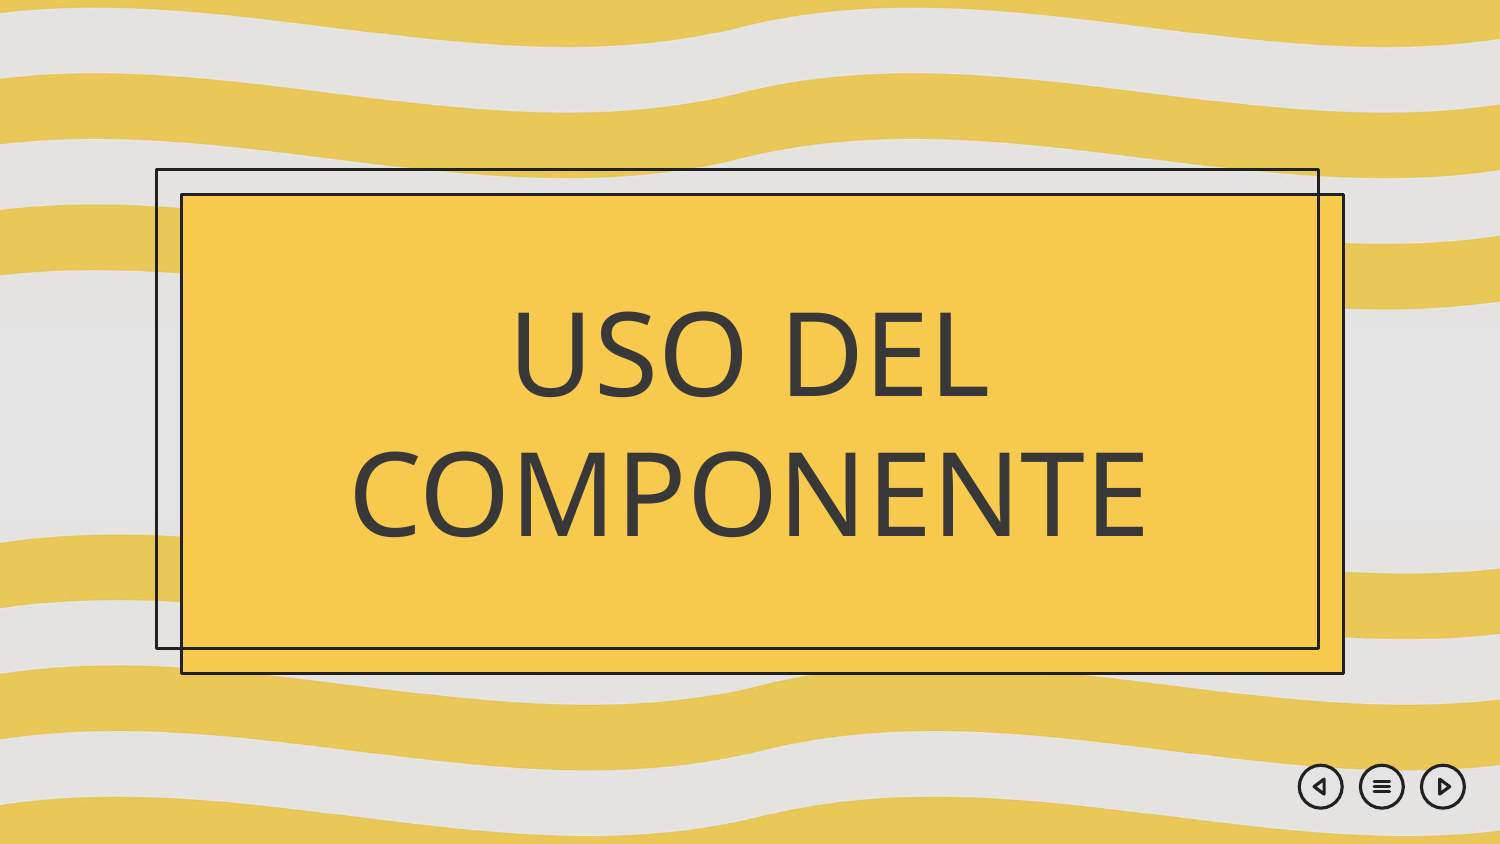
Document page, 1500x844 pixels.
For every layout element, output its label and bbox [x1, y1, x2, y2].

text_box [1299, 764, 1465, 809]
picture [0, 0, 1500, 325]
picture [0, 519, 1500, 844]
text_box [156, 169, 1344, 675]
